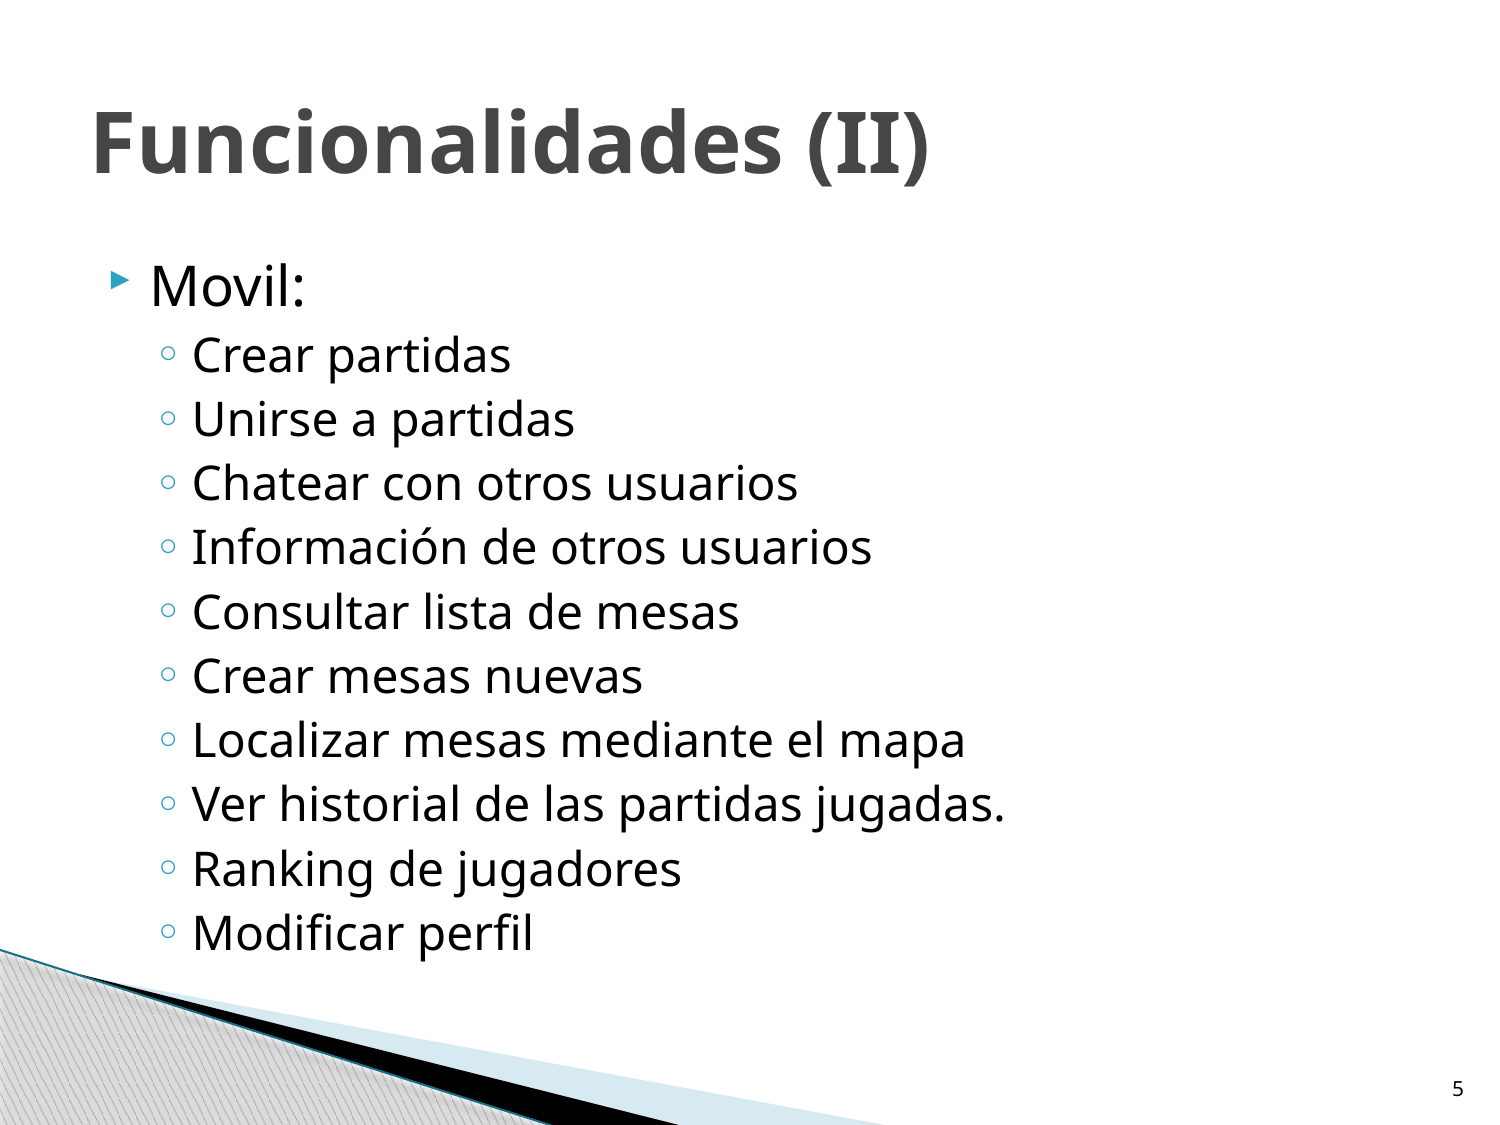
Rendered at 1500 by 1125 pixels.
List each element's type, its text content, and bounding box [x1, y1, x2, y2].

slide_number 5 [1418, 1051, 1479, 1112]
list Movil: Crear partidas Unirse a partidas Chatear con otros usuarios Información de otros usuarios Consultar lista de mesas Crear mesas nuevas Localizar mesas mediante el mapa Ver historial de las partidas jugadas. Ranking de jugadores Modificar perfil [75, 243, 1425, 986]
title Funcionalidades (II) [75, 45, 1425, 233]
